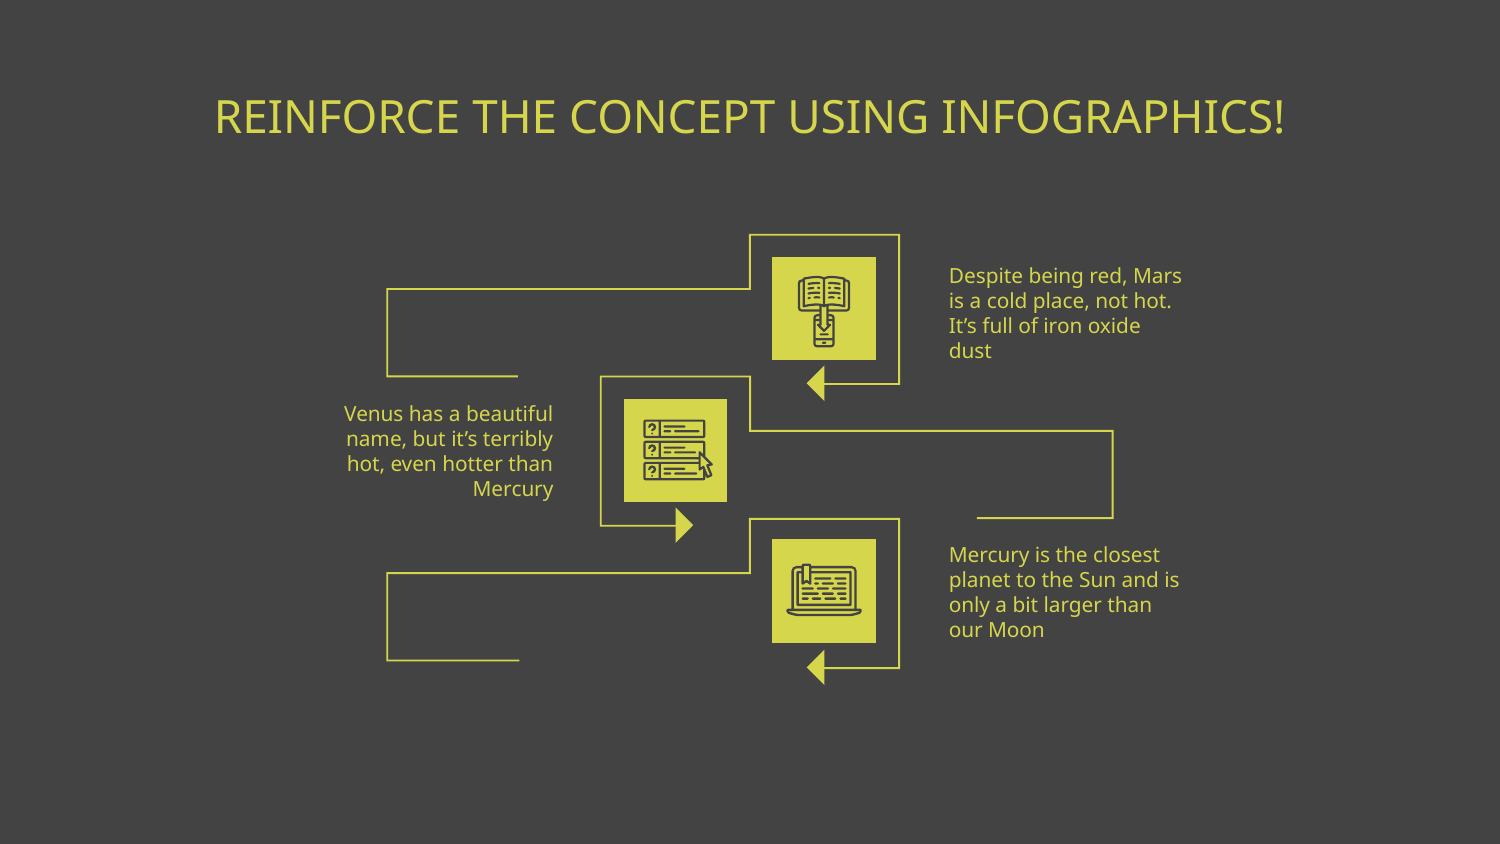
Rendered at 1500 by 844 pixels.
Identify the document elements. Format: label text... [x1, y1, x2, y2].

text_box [797, 275, 851, 348]
text_box Mercury is the closest planet to the Sun and is only a bit larger than our Moon [1120, 532, 1190, 648]
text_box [786, 563, 862, 617]
title REINFORCE THE CONCEPT USING INFOGRAPHICS! [115, 56, 1385, 144]
text_box Venus has a beautiful name, but it’s terribly hot, even hotter than Mercury [280, 391, 381, 507]
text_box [386, 233, 1114, 686]
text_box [643, 419, 714, 481]
text_box Despite being red, Mars is a cold place, not hot. It’s full of iron oxide dust [1120, 254, 1190, 370]
